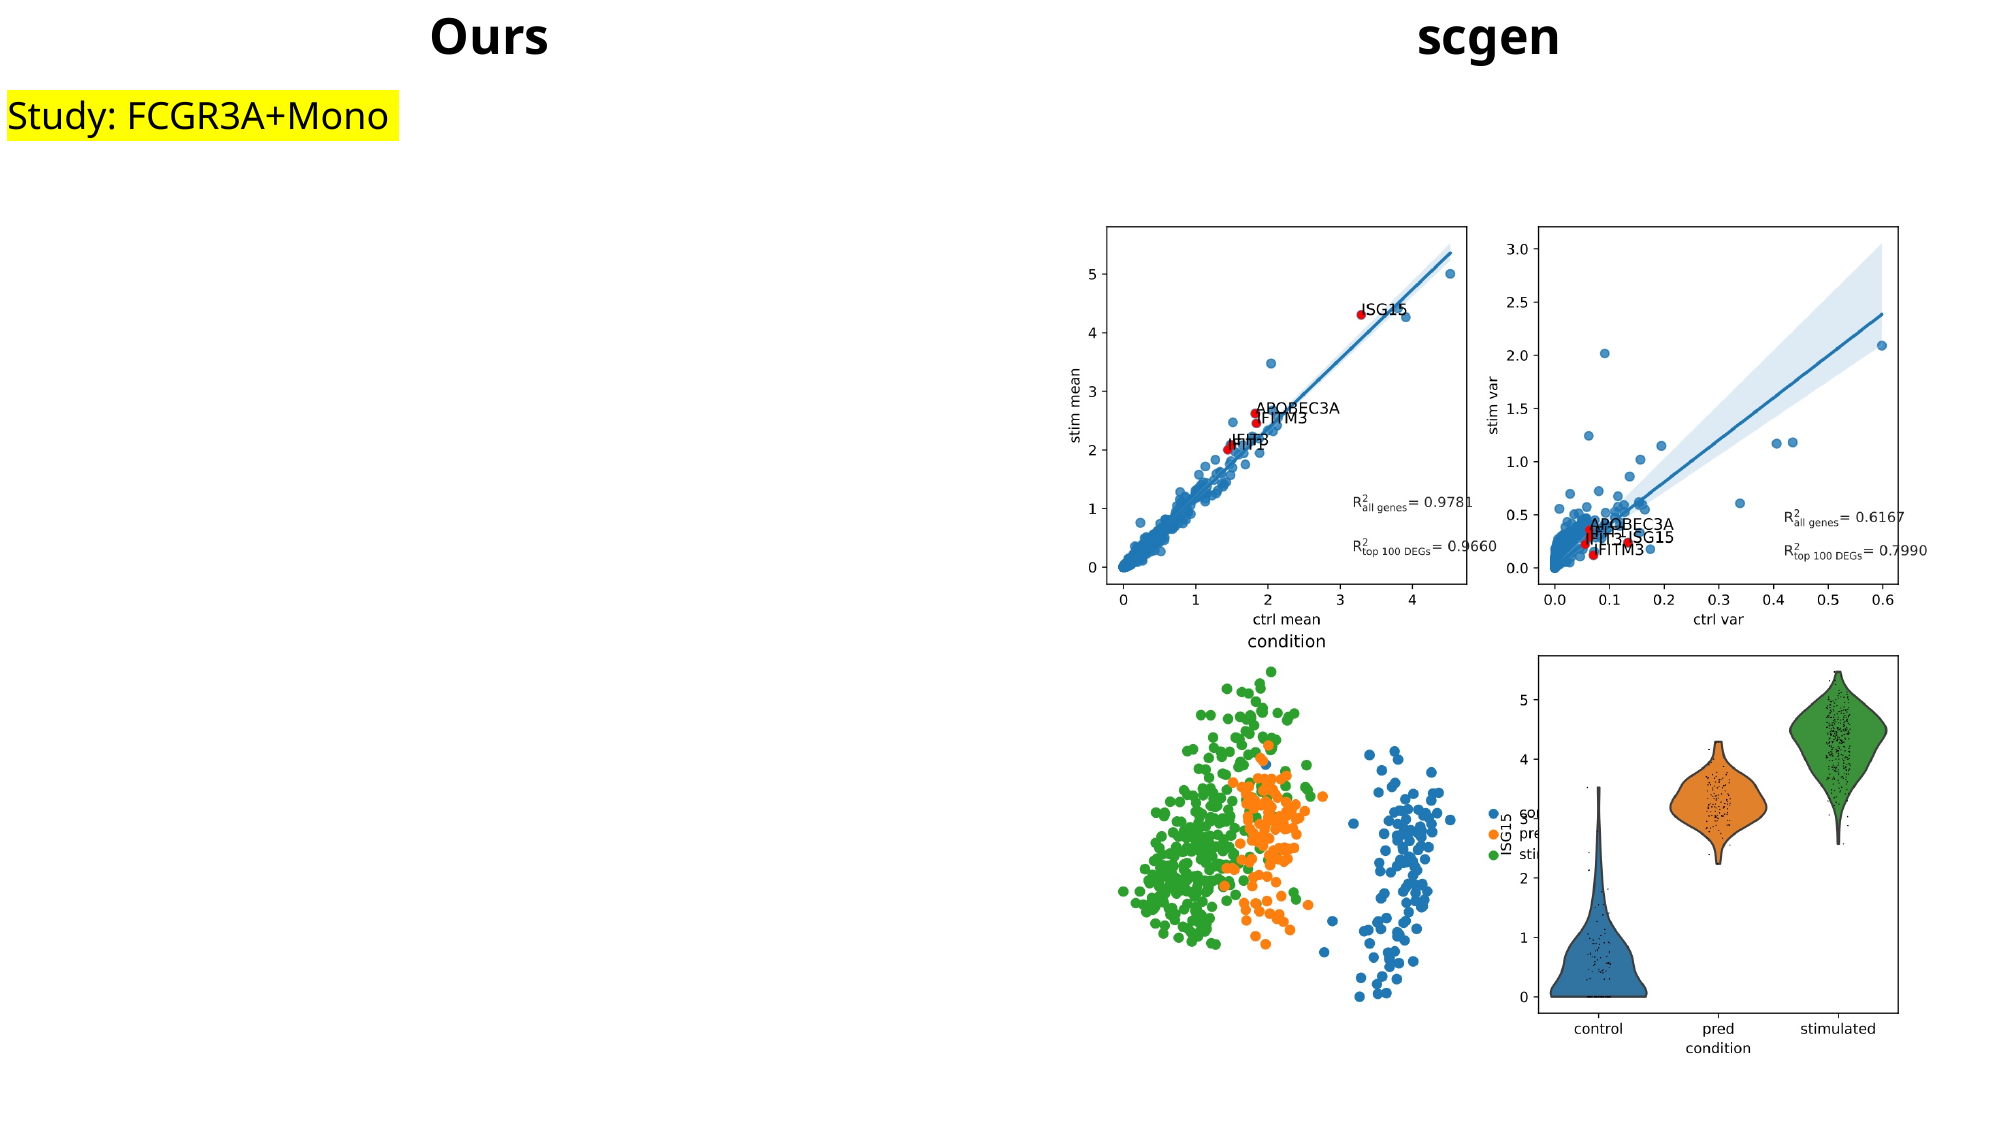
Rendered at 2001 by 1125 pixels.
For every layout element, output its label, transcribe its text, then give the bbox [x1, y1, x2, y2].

list Ours [0, 0, 979, 74]
list scgen [979, 0, 2000, 74]
text_box Study: FCGR3A+Mono [0, 85, 414, 145]
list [978, 104, 2000, 1125]
